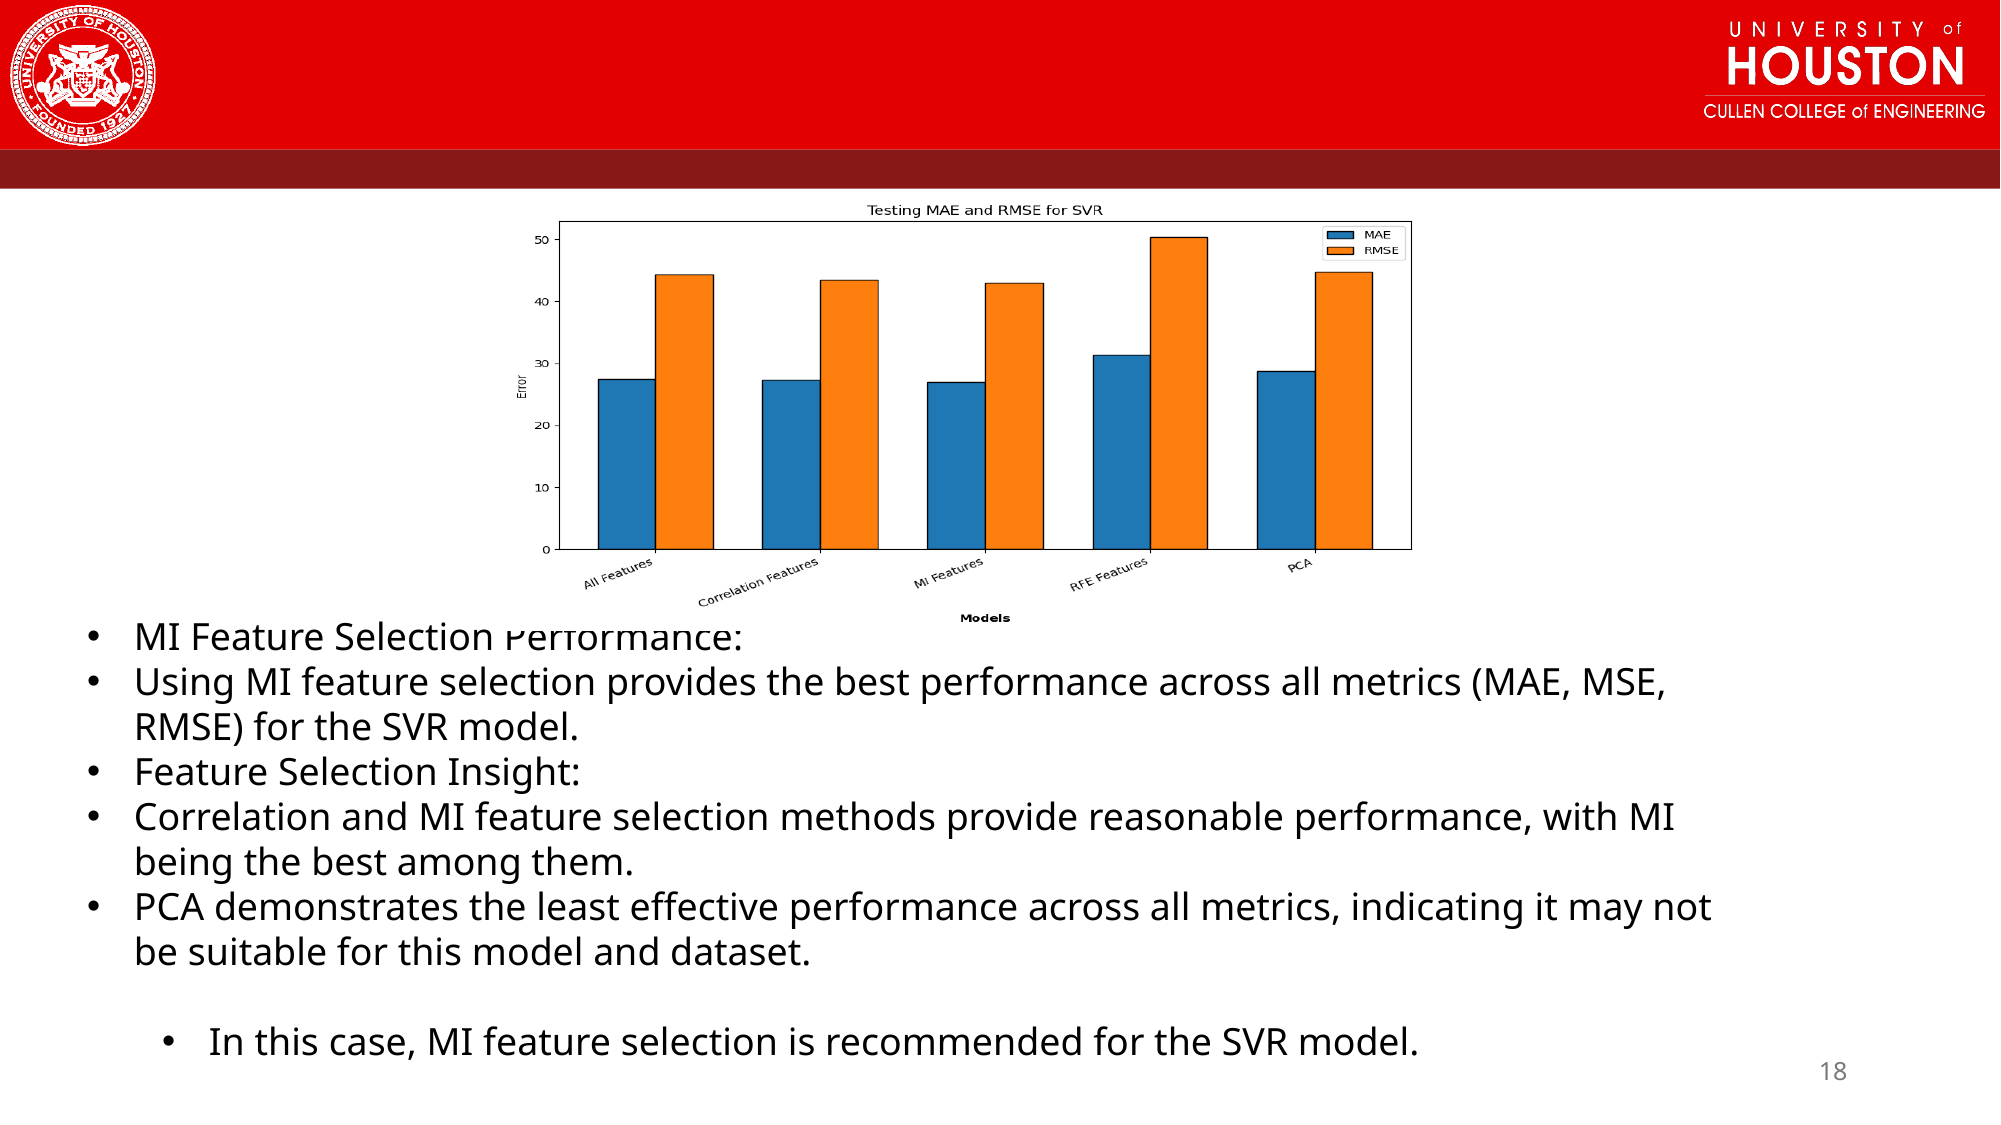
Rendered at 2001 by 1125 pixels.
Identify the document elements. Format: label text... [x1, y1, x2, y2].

text_box MI Feature Selection Performance: Using MI feature selection provides the best performance across all metrics (MAE, MSE, RMSE) for the SVR model. Feature Selection Insight: Correlation and MI feature selection methods provide reasonable performance, with MI being the best among them. PCA demonstrates the least effective performance across all metrics, indicating it may not be suitable for this model and dataset. In this case, MI feature selection is recommended for the SVR model. [72, 605, 1763, 1116]
picture [1704, 21, 1985, 118]
picture [505, 196, 1420, 632]
slide_number 18 [1412, 1042, 1863, 1103]
